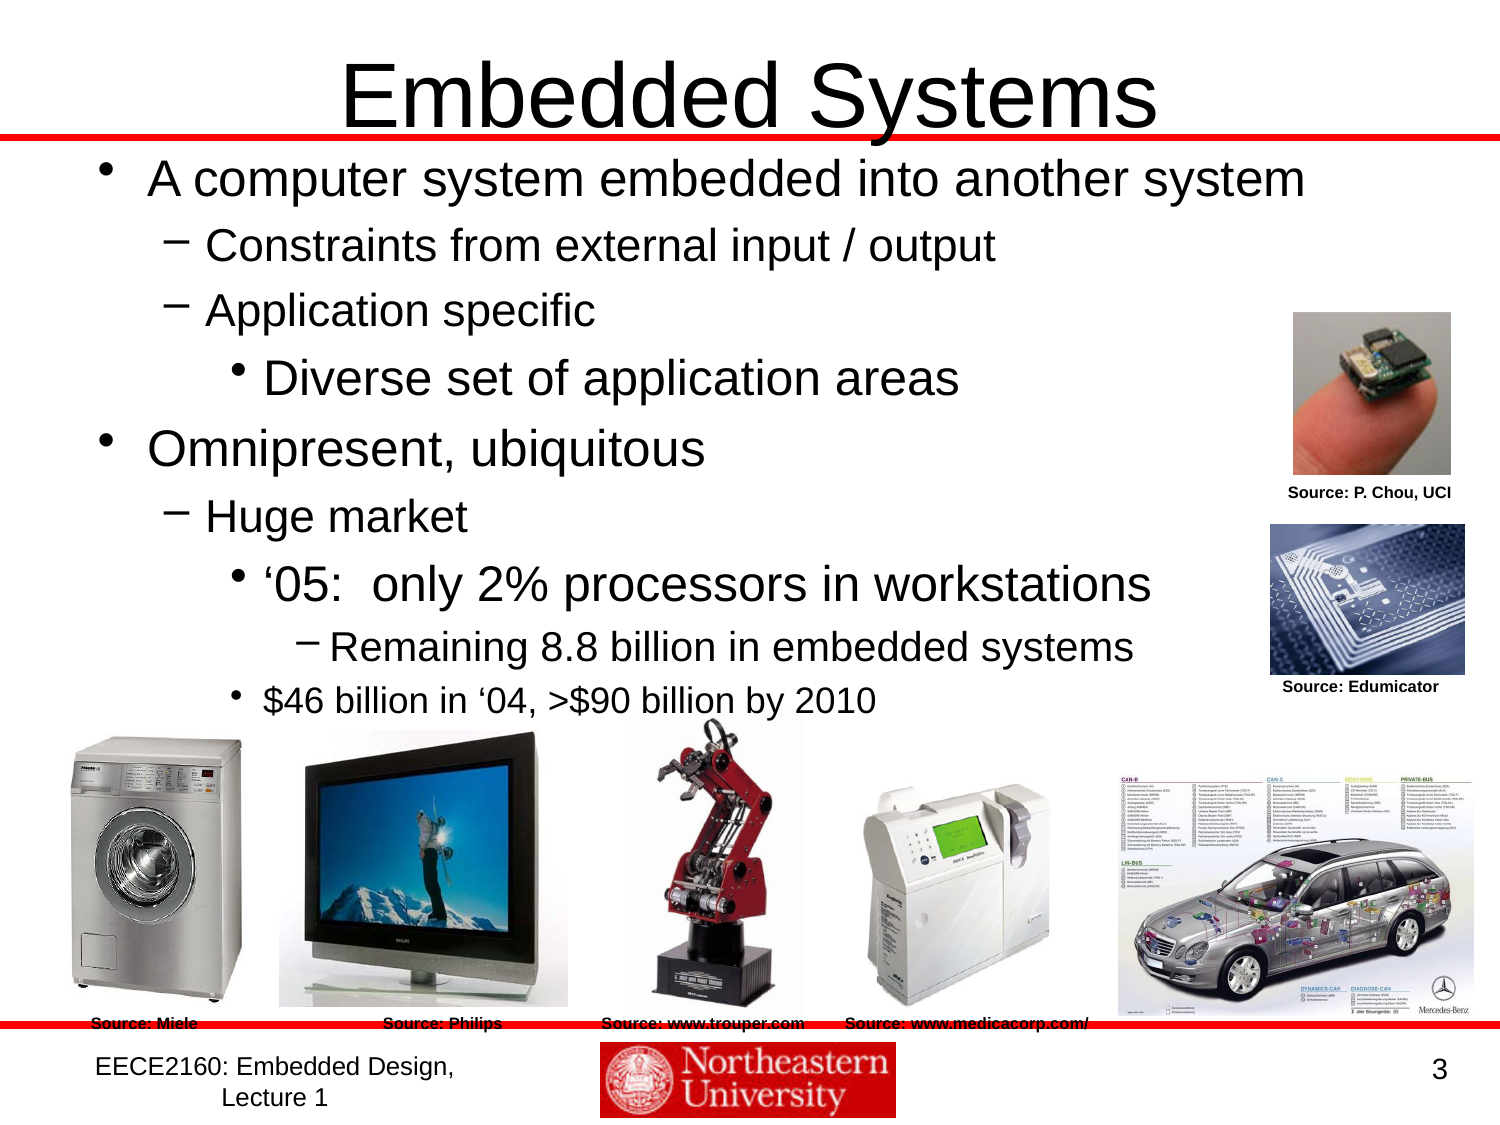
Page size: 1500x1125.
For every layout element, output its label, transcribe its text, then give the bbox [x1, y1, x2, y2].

picture [1292, 312, 1452, 476]
picture [600, 1042, 896, 1118]
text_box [278, 730, 568, 1041]
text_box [65, 733, 250, 1041]
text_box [827, 780, 1106, 1041]
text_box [1266, 524, 1466, 705]
list A computer system embedded into another system Constraints from external input / output Application specific Diverse set of application areas Omnipresent, ubiquitous Huge market ‘05: only 2% processors in workstations Remaining 8.8 billion in embedded systems $46 billion in ‘04, >$90 billion by 2010 [82, 137, 1382, 988]
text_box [584, 705, 823, 1041]
title Embedded Systems [74, 44, 1426, 138]
text_box Source: P. Chou, UCI [1272, 474, 1467, 510]
picture [1118, 774, 1474, 1016]
footer EECE2160: Embedded Design, Lecture 1 [37, 1042, 513, 1121]
slide_number 3 [1375, 1042, 1464, 1121]
